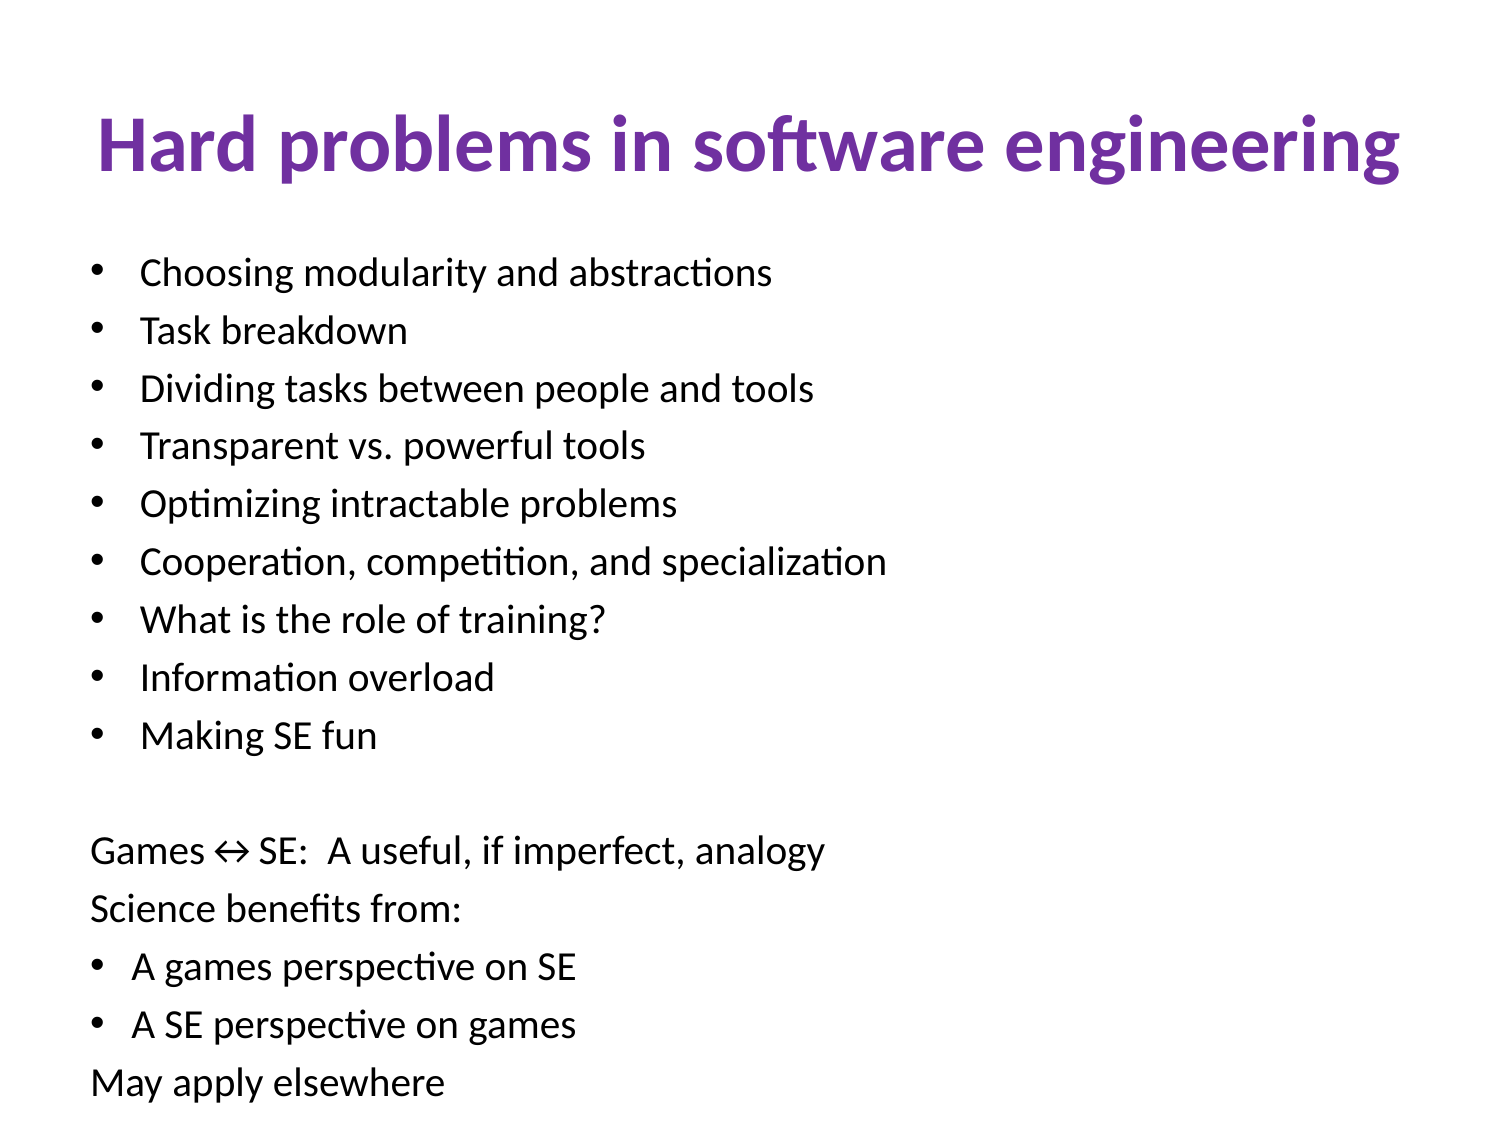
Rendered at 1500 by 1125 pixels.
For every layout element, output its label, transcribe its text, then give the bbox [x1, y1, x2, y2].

list Choosing modularity and abstractions Task breakdown Dividing tasks between people and tools Transparent vs. powerful tools Optimizing intractable problems Cooperation, competition, and specialization What is the role of training? Information overload Making SE fun Games↔SE: A useful, if imperfect, analogy Science benefits from: A games perspective on SE A SE perspective on games May apply elsewhere [75, 237, 1425, 1125]
title Hard problems in software engineering [24, 45, 1475, 233]
